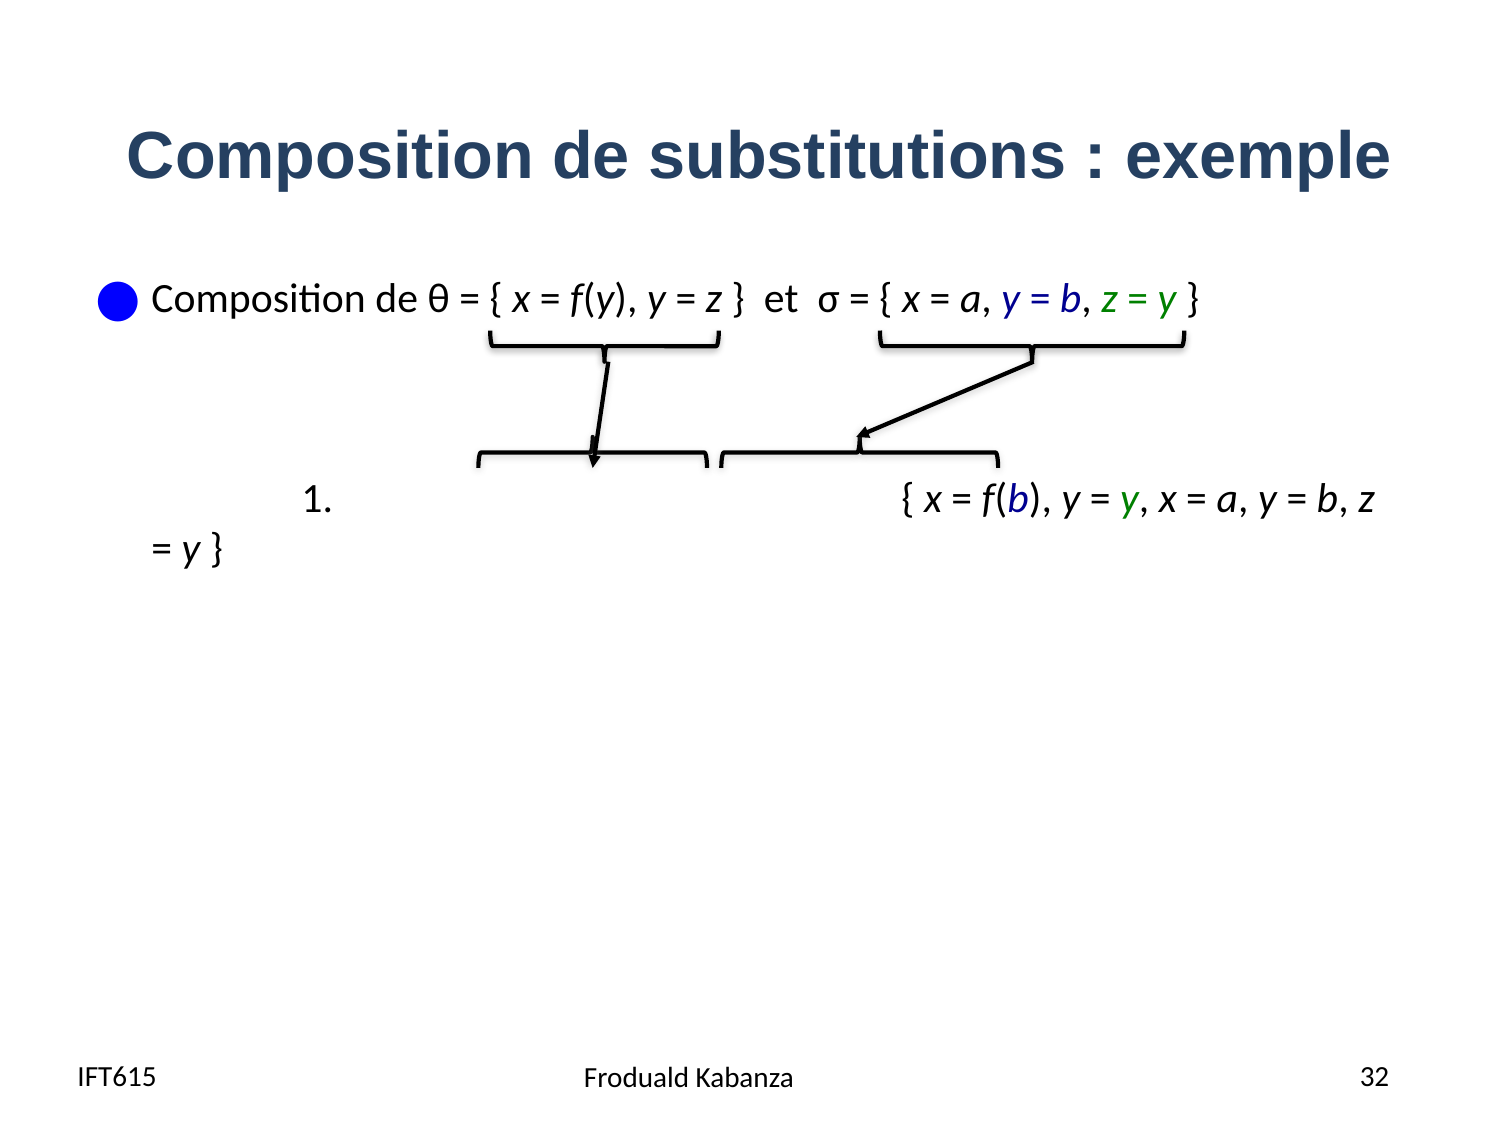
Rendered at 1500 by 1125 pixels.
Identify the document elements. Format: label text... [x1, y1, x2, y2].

footer Froduald Kabanza [569, 1050, 951, 1095]
text_box [877, 330, 1187, 361]
slide_number IFT615 [62, 1050, 176, 1090]
title Composition de substitutions : exemple [85, 102, 1436, 202]
text_box [597, 452, 708, 468]
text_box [855, 361, 1034, 438]
text_box [488, 330, 721, 360]
list Composition de θ = { x = f(y), y = z } et σ = { x = a, y = b, z = y } 1. { x = f(b), y = y, x = a, y = b, z = y } [80, 262, 1414, 581]
text_box [721, 445, 999, 468]
slide_number 32 [1344, 1050, 1425, 1095]
text_box [478, 452, 588, 468]
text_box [592, 361, 609, 438]
